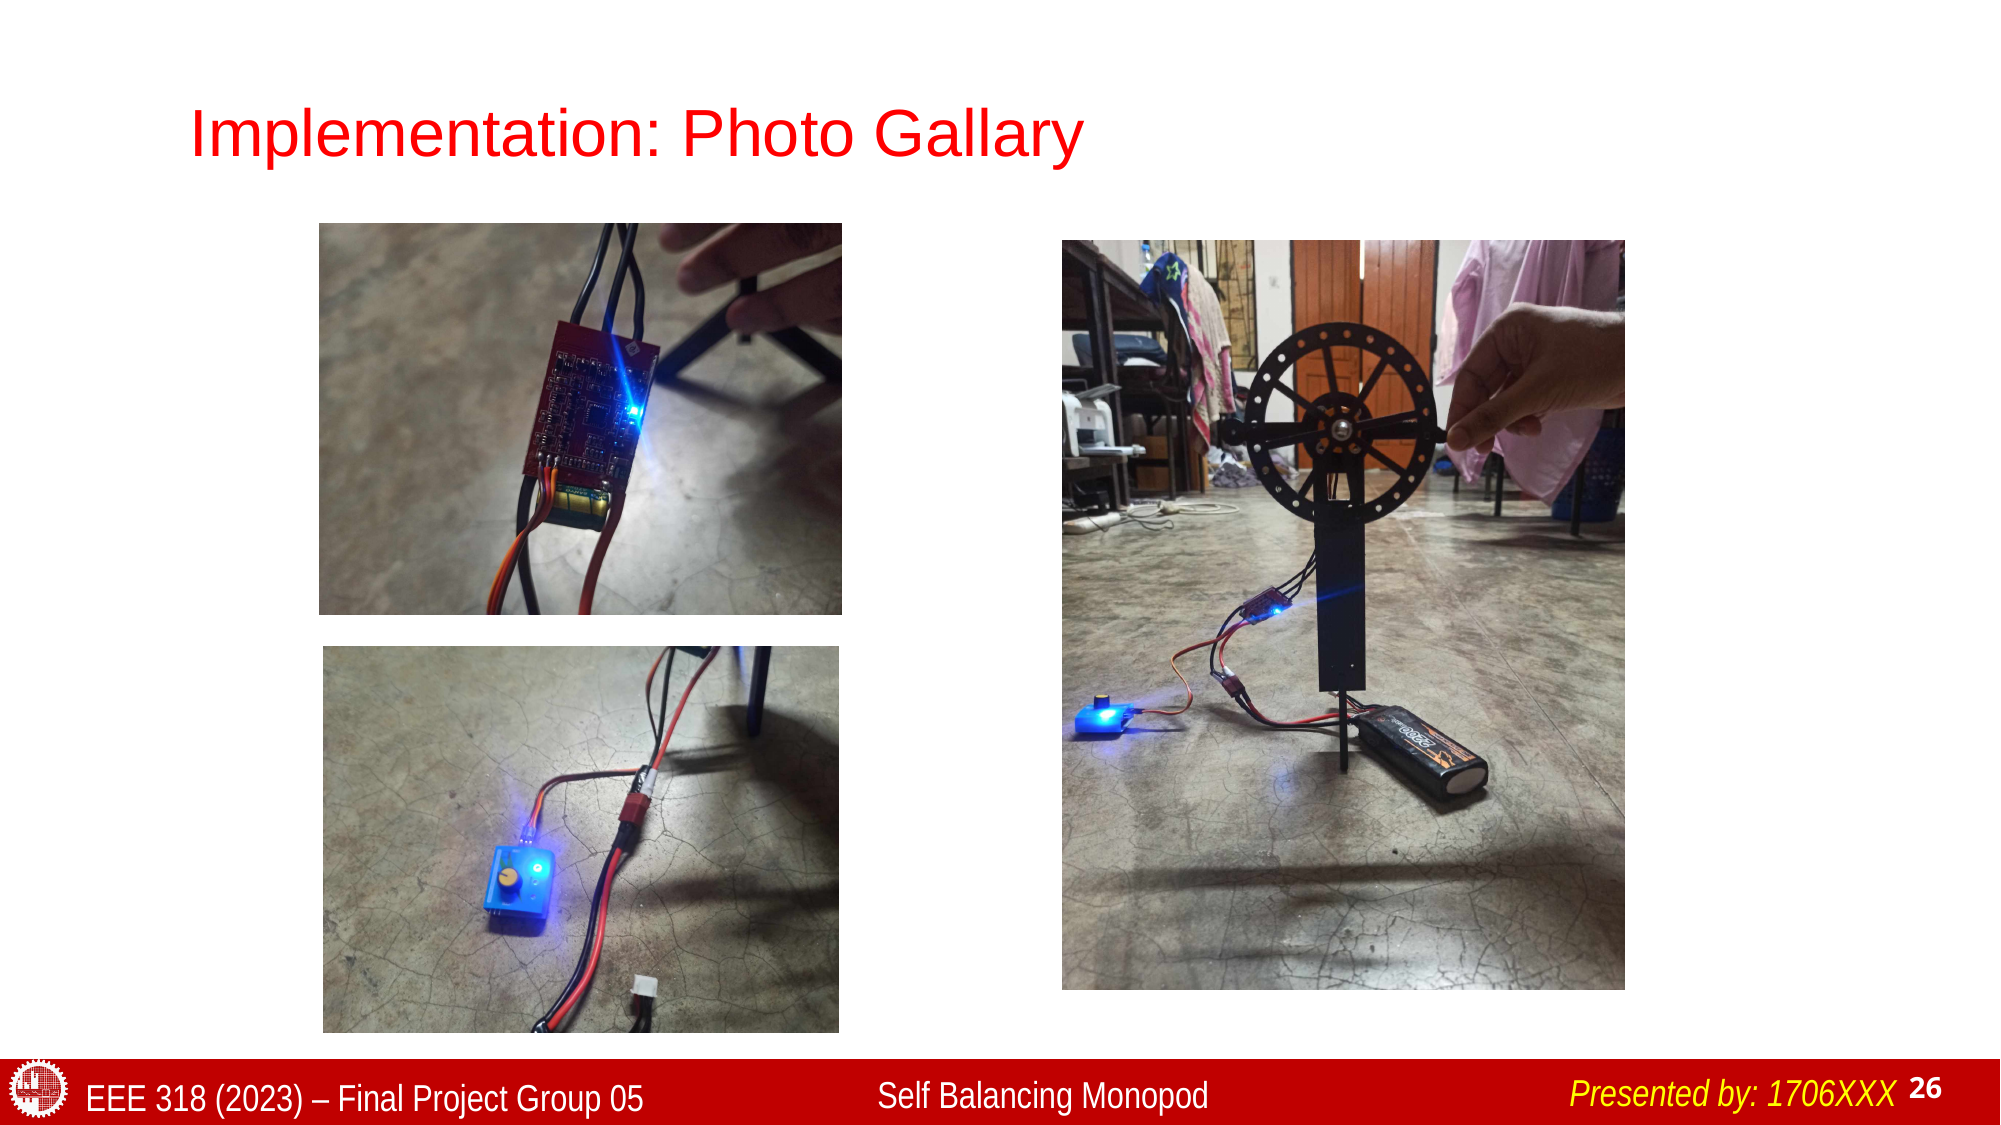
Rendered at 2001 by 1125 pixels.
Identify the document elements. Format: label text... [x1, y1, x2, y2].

picture [319, 223, 842, 615]
picture [1062, 240, 1625, 990]
picture [8, 1059, 71, 1118]
slide_number 26 [1912, 1066, 1958, 1118]
slide_number EEE 318 (2023) – Final Project Group 05 [70, 1066, 862, 1125]
picture [322, 646, 839, 1034]
title Implementation: Photo Gallary [174, 75, 1825, 195]
footer Self Balancing Monopod [862, 1063, 1872, 1125]
text_box Presented by: 1706XXX [1554, 1061, 1912, 1122]
